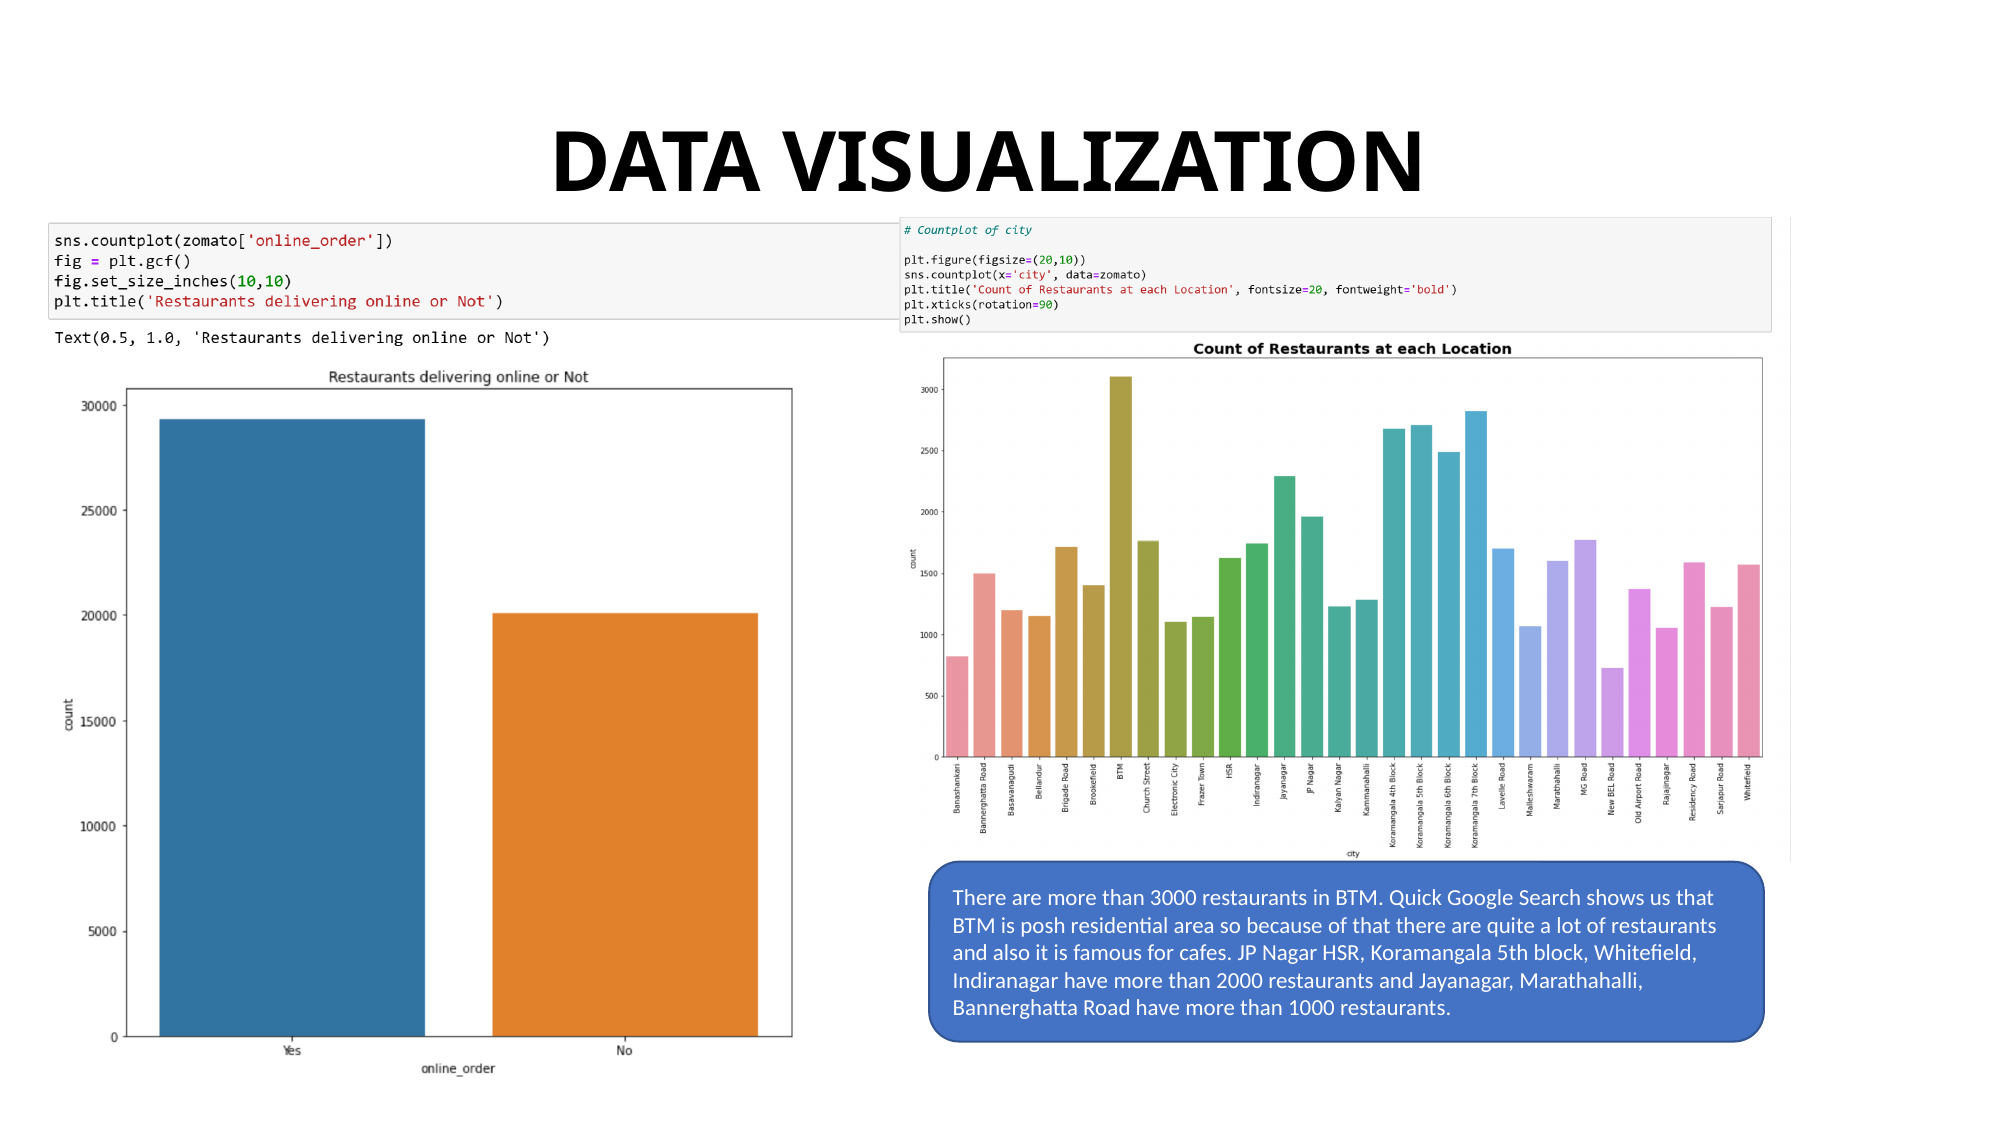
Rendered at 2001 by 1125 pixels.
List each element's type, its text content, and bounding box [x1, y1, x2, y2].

title DATA VISUALIZATION [137, 56, 1863, 274]
picture [43, 217, 1791, 1078]
text_box There are more than 3000 restaurants in BTM. Quick Google Search shows us that BTM is posh residential area so because of that there are quite a lot of restaurants and also it is famous for cafes. JP Nagar HSR, Koramangala 5th block, Whitefield, Indiranagar have more than 2000 restaurants and Jayanagar, Marathahalli, Bannerghatta Road have more than 1000 restaurants. [928, 862, 1765, 1043]
